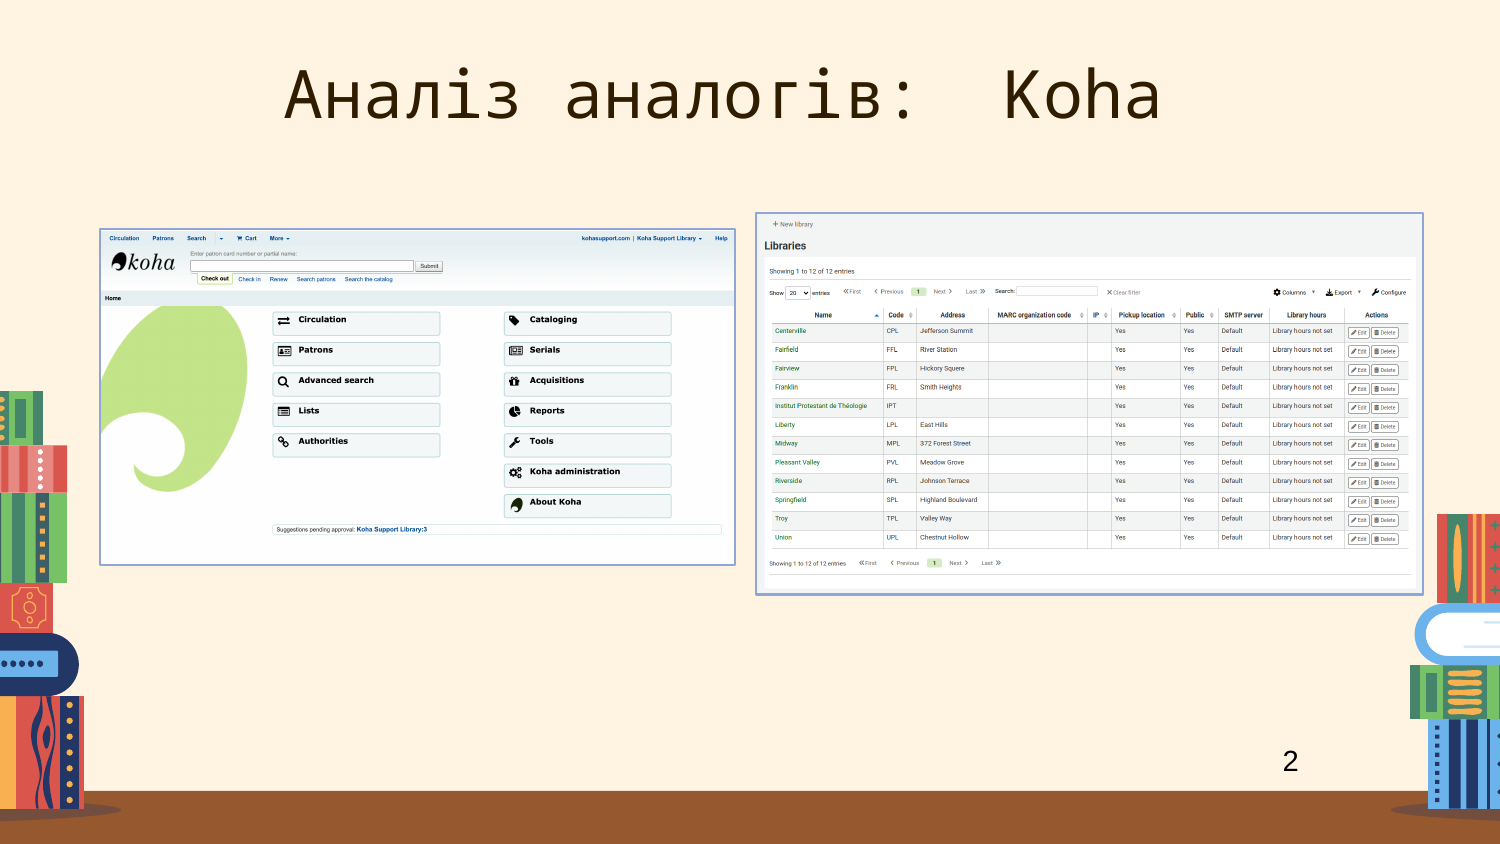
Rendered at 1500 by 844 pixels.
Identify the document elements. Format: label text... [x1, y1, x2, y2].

text_box 2 [1267, 734, 1431, 785]
picture [100, 230, 735, 565]
text_box Аналіз аналогів: Koha [268, 45, 1246, 147]
picture [756, 213, 1423, 594]
